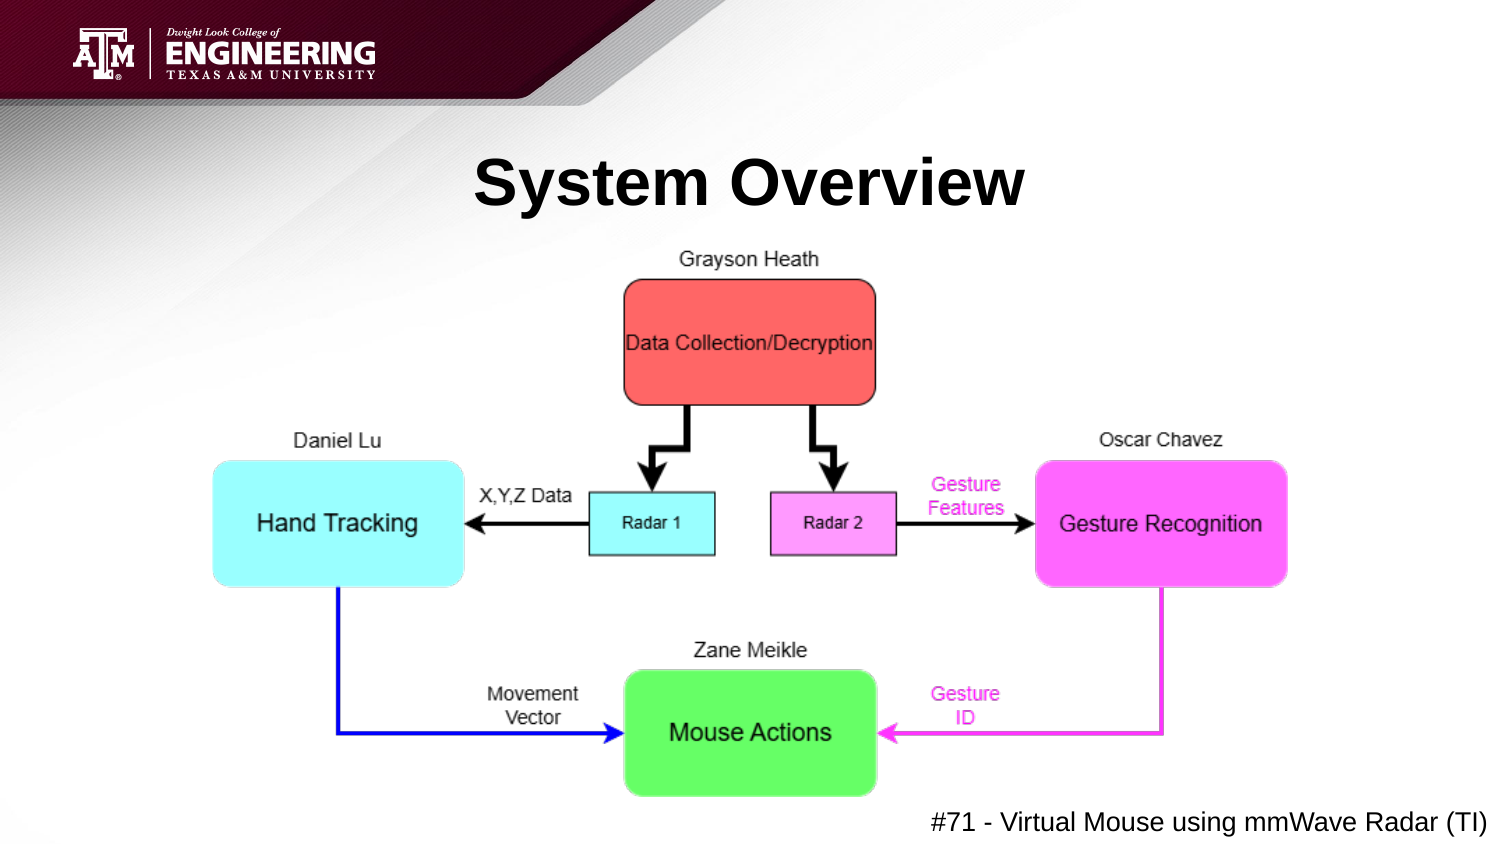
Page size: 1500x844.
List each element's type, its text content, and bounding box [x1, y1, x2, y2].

title System Overview [75, 129, 1425, 228]
picture [0, 0, 1500, 844]
text_box #71 - Virtual Mouse using mmWave Radar (TI) [916, 788, 1500, 844]
